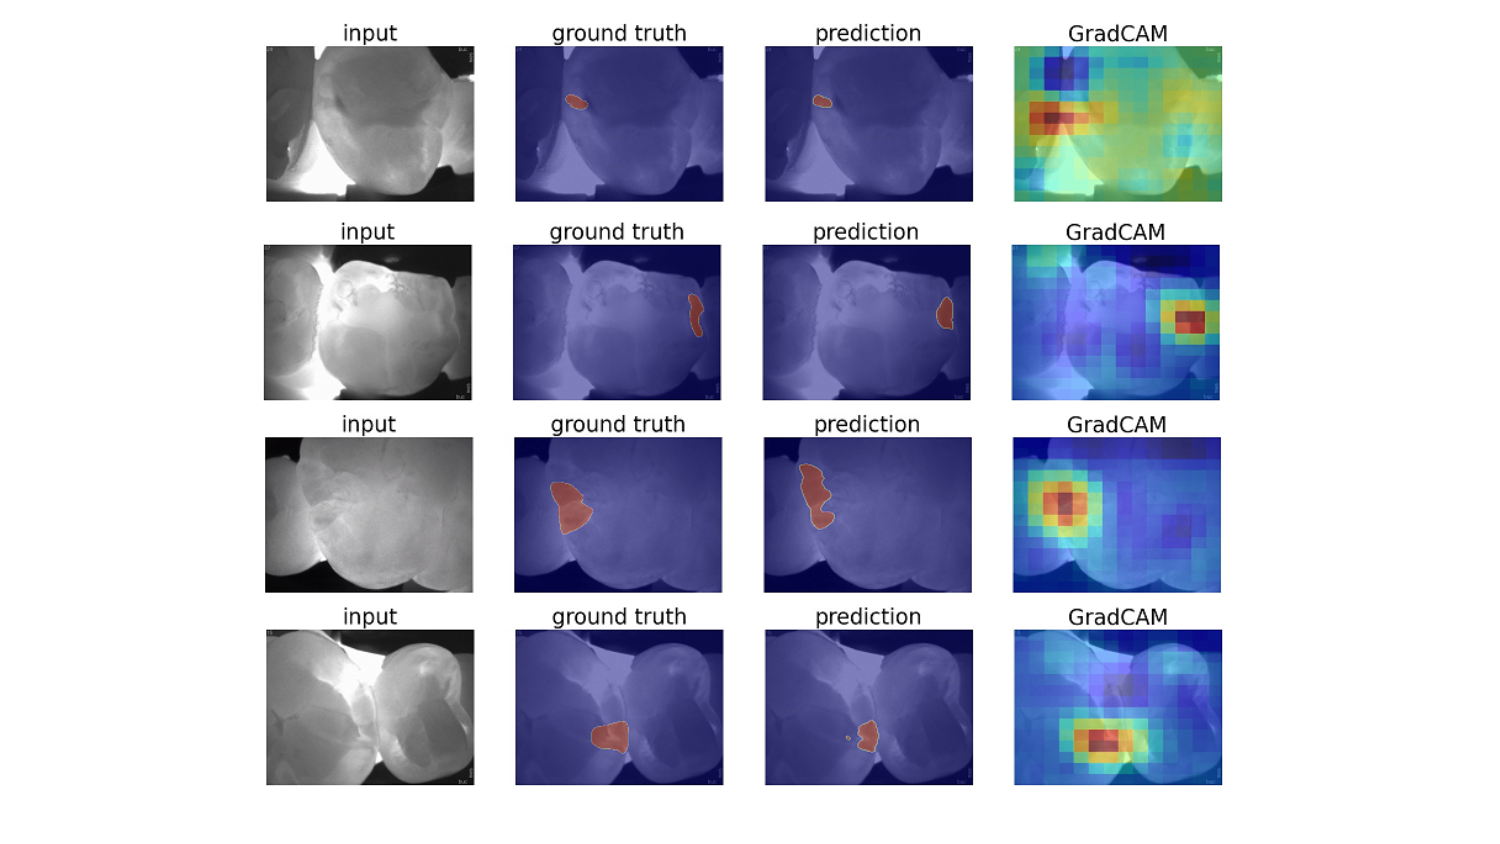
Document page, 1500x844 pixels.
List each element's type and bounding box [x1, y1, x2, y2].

picture [248, 13, 1316, 844]
